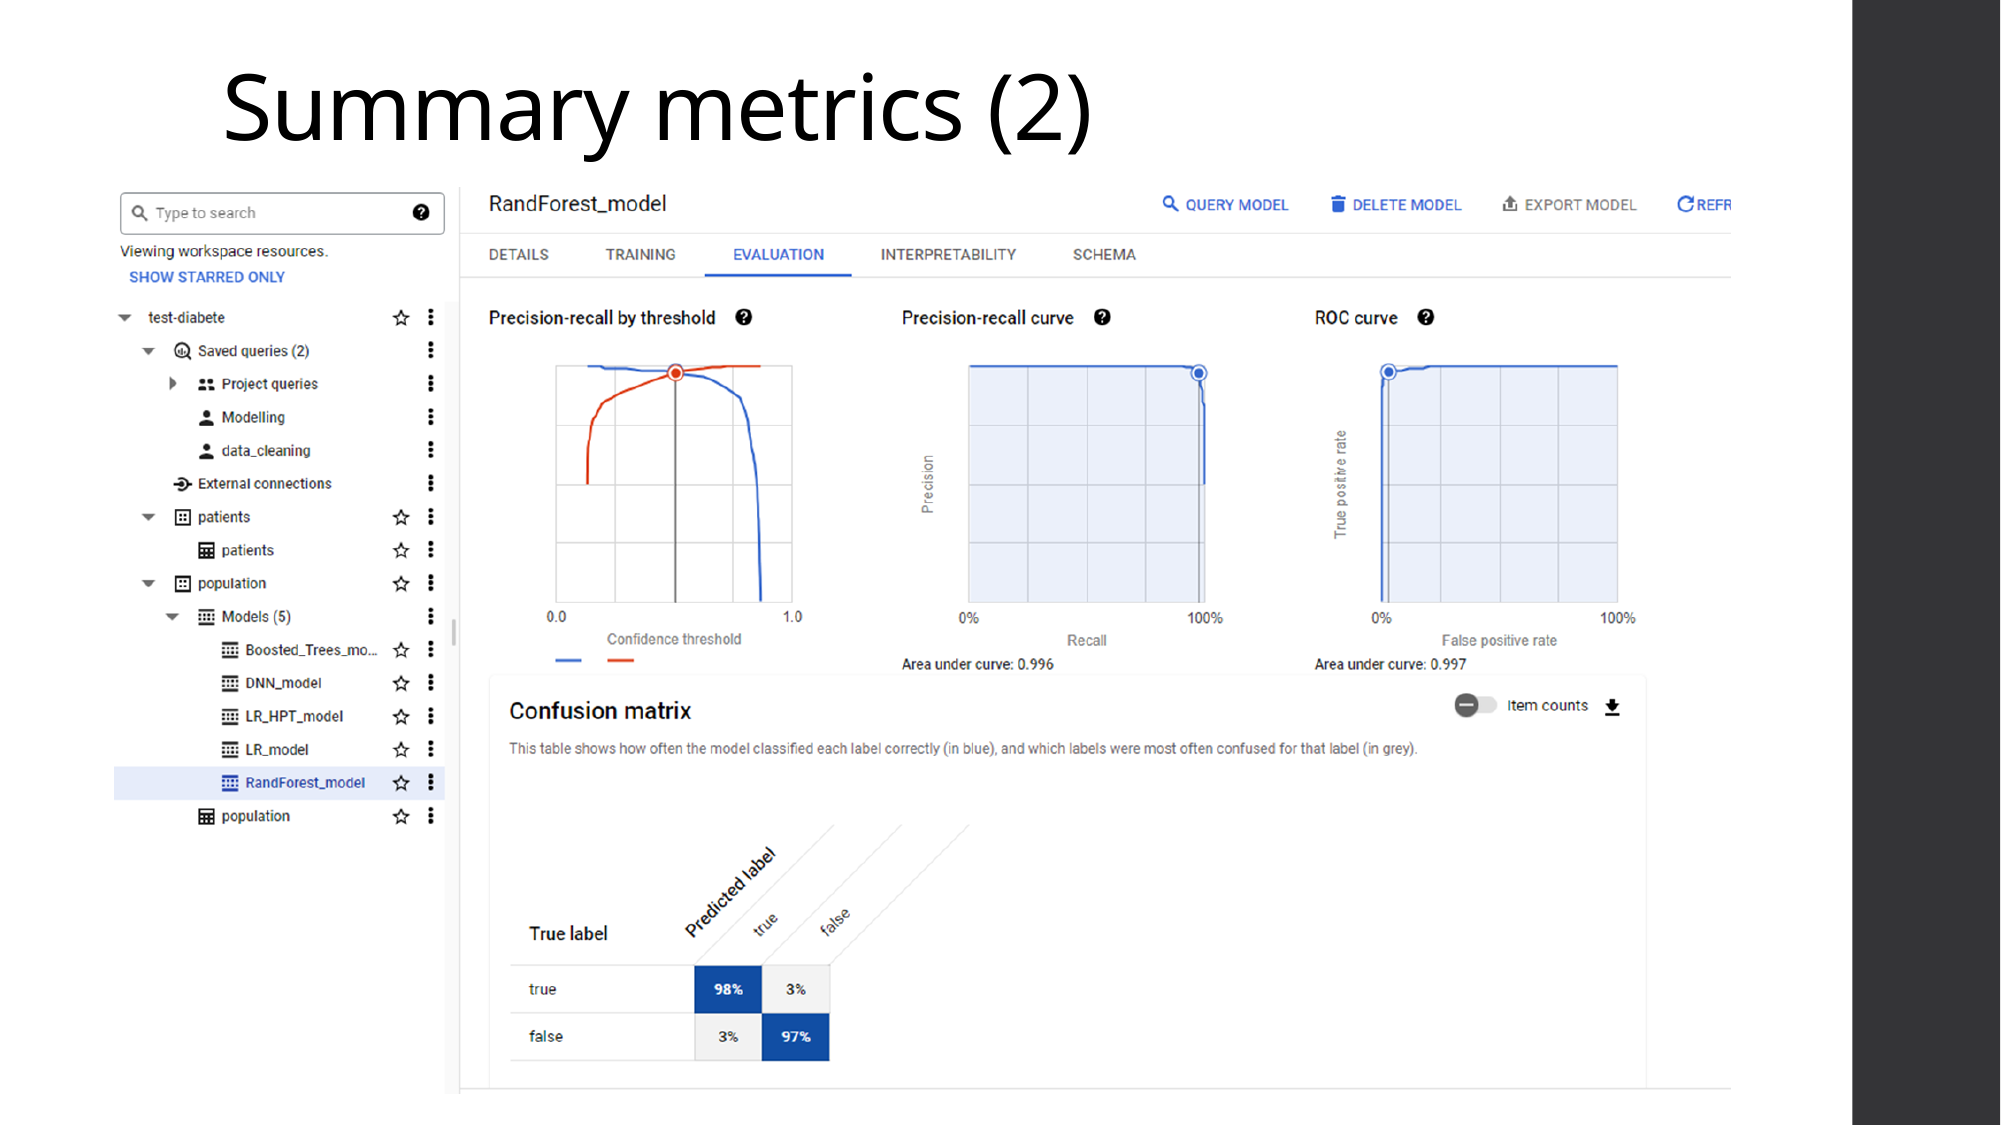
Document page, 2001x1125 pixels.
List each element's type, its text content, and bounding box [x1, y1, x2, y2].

title Summary metrics (2) [206, 60, 1797, 278]
picture [113, 187, 1731, 1094]
